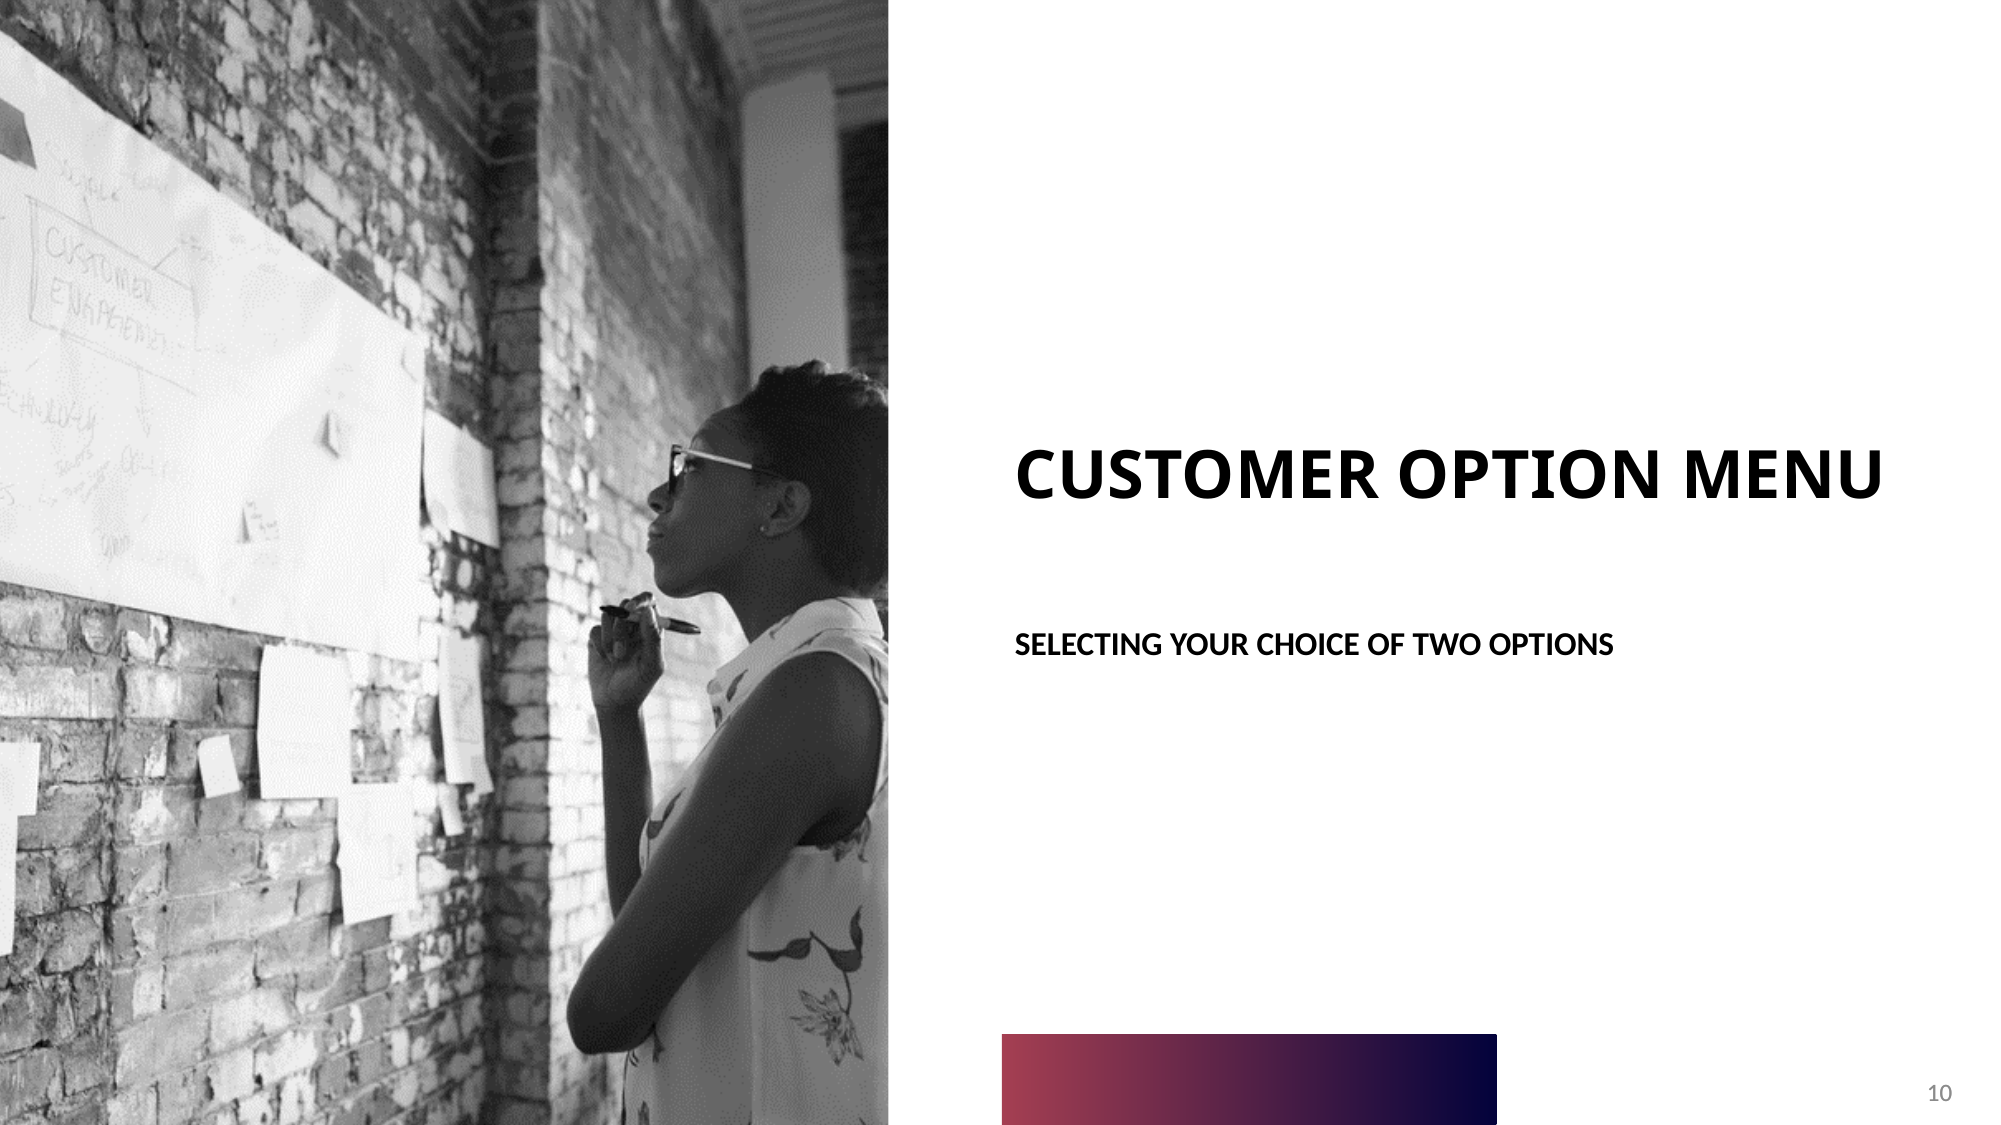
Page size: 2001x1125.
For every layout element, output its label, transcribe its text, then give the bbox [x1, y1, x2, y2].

title CUSTOMER OPTION MENU [999, 384, 1968, 530]
list SELECTING YOUR CHOICE OF TWO OPTIONS [999, 595, 1930, 922]
picture [0, 0, 889, 1125]
slide_number 10 [1894, 1061, 1968, 1121]
